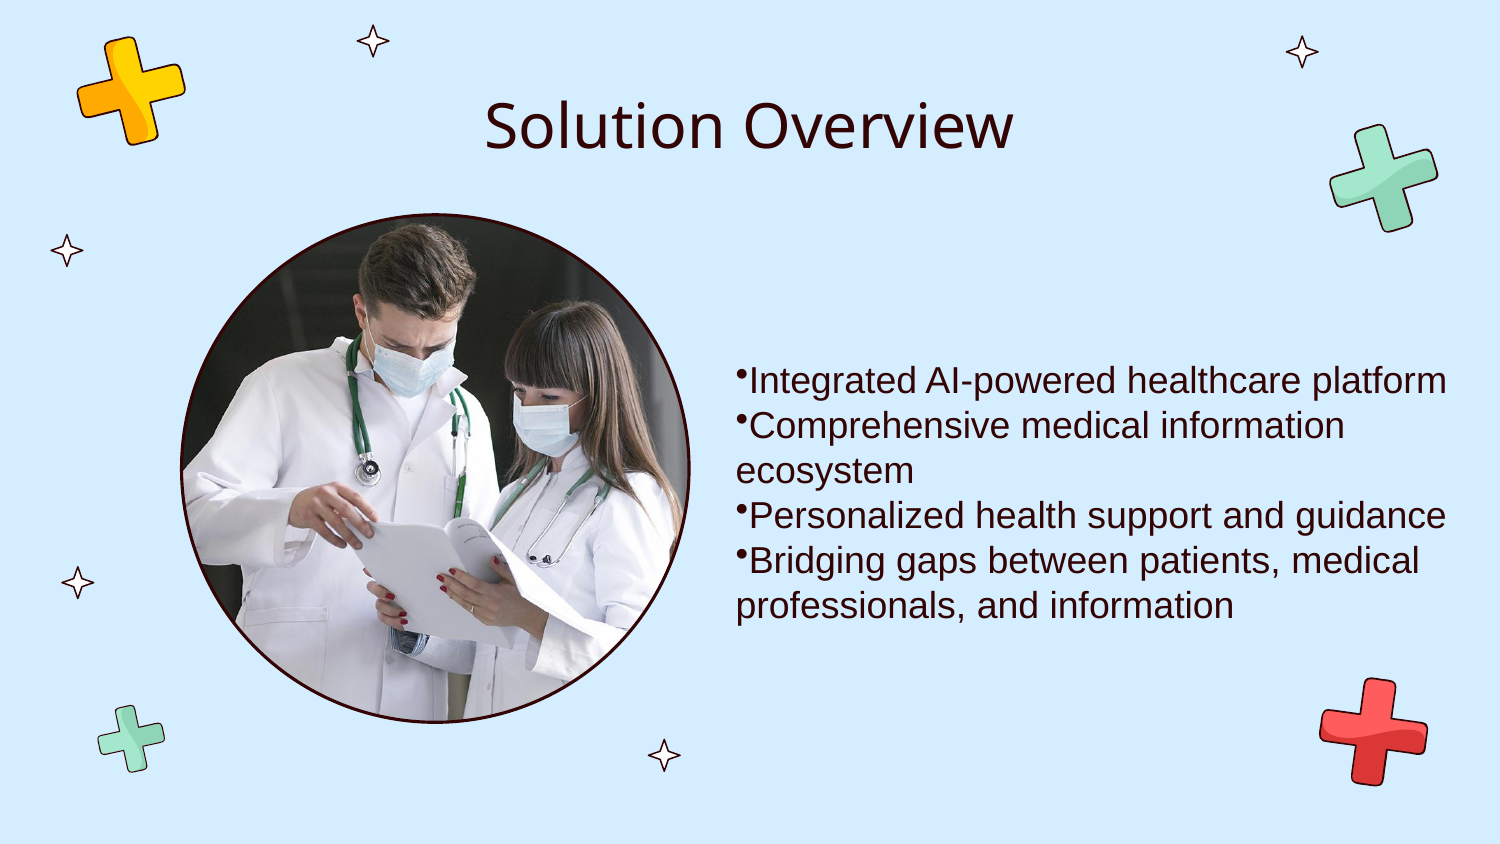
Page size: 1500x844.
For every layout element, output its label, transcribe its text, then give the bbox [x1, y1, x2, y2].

subtitle Integrated AI-powered healthcare platform Comprehensive medical information ecosystem Personalized health support and guidance Bridging gaps between patients, medical professionals, and information [720, 216, 1471, 721]
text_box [1316, 677, 1430, 786]
picture [181, 214, 690, 723]
title Solution Overview [117, 70, 1383, 148]
text_box [648, 739, 681, 772]
